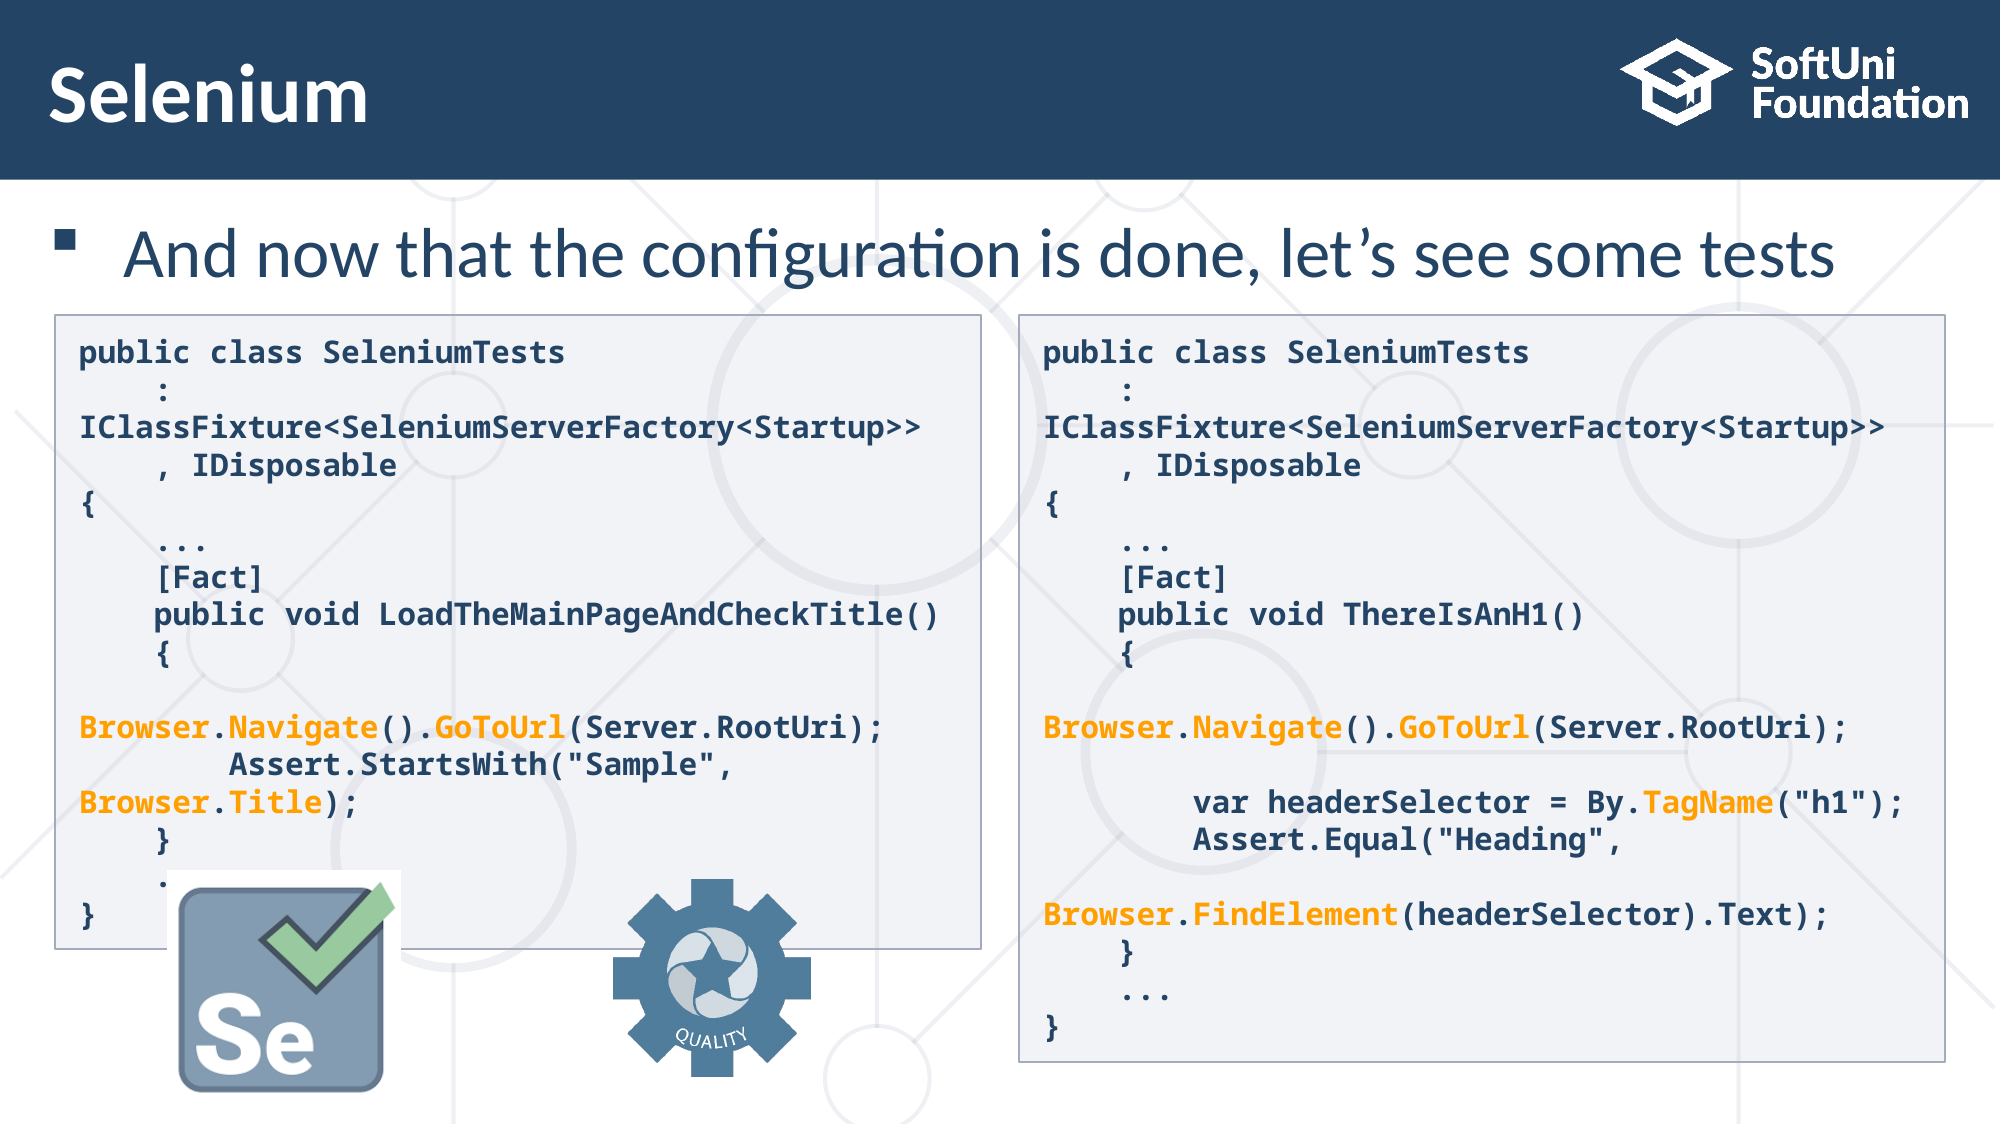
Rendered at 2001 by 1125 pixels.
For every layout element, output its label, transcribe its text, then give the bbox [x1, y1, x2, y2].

text_box public class SeleniumTests : IClassFixture<SeleniumServerFactory<Startup>> , IDisposable { ... [Fact] public void ThereIsAnH1() { Browser.Navigate().GoToUrl(Server.RootUri); var headerSelector = By.TagName("h1"); Assert.Equal("Heading", Browser.FindElement(headerSelector).Text); } ... } [1019, 314, 1945, 1062]
list And now that the configuration is done, let’s see some tests [31, 196, 1970, 1050]
title Selenium [31, 16, 1591, 162]
picture [613, 879, 812, 1077]
picture [1619, 38, 1968, 126]
text_box public class SeleniumTests : IClassFixture<SeleniumServerFactory<Startup>> , IDisposable { ... [Fact] public void LoadTheMainPageAndCheckTitle() { Browser.Navigate().GoToUrl(Server.RootUri); Assert.StartsWith("Sample", Browser.Title); } ... } [55, 314, 981, 950]
picture [167, 870, 402, 1105]
